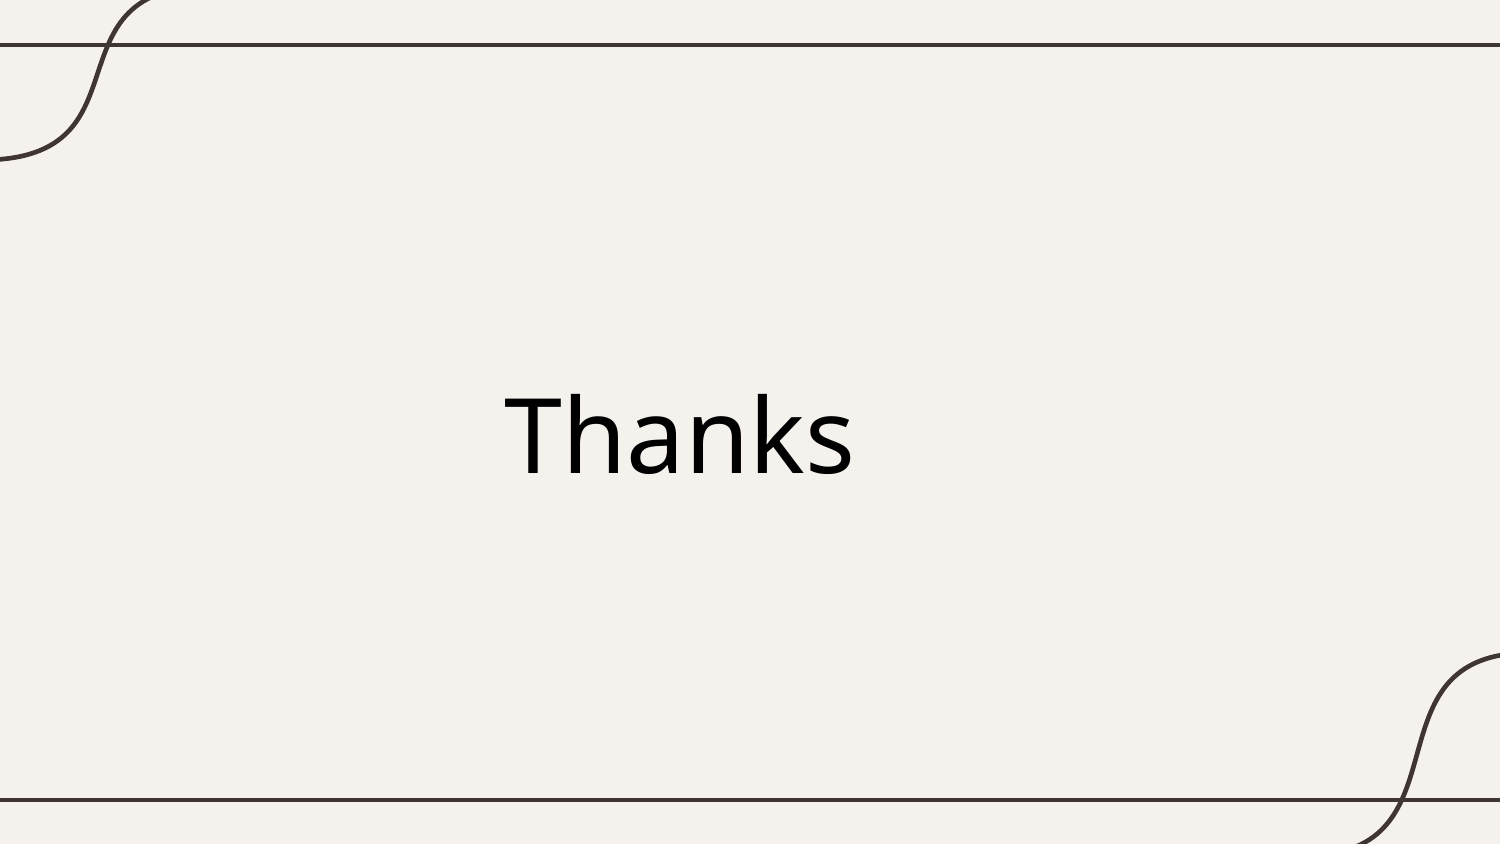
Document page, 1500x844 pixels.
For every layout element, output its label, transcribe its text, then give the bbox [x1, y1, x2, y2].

title Thanks [489, 354, 1099, 489]
